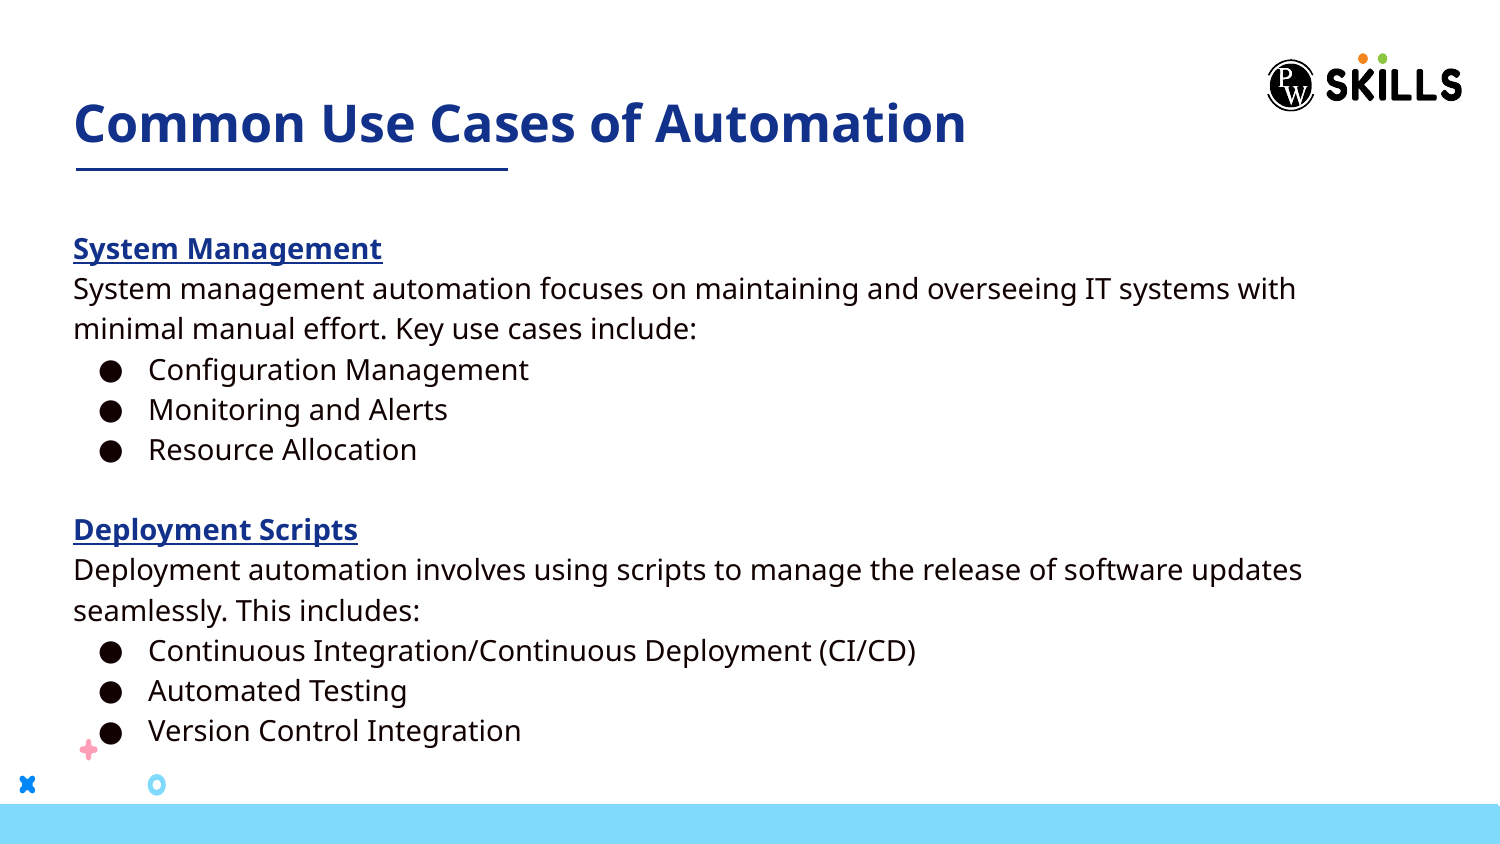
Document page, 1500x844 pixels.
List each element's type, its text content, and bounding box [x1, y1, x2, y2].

list System Management System management automation focuses on maintaining and overseeing IT systems with minimal manual effort. Key use cases include: Configuration Management Monitoring and Alerts Resource Allocation Deployment Scripts Deployment automation involves using scripts to manage the release of software updates seamlessly. This includes: Continuous Integration/Continuous Deployment (CI/CD) Automated Testing Version Control Integration [58, 210, 1382, 600]
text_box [19, 738, 167, 796]
picture [1266, 53, 1463, 112]
text_box [0, 805, 1500, 844]
title Common Use Cases of Automation [58, 75, 1041, 170]
